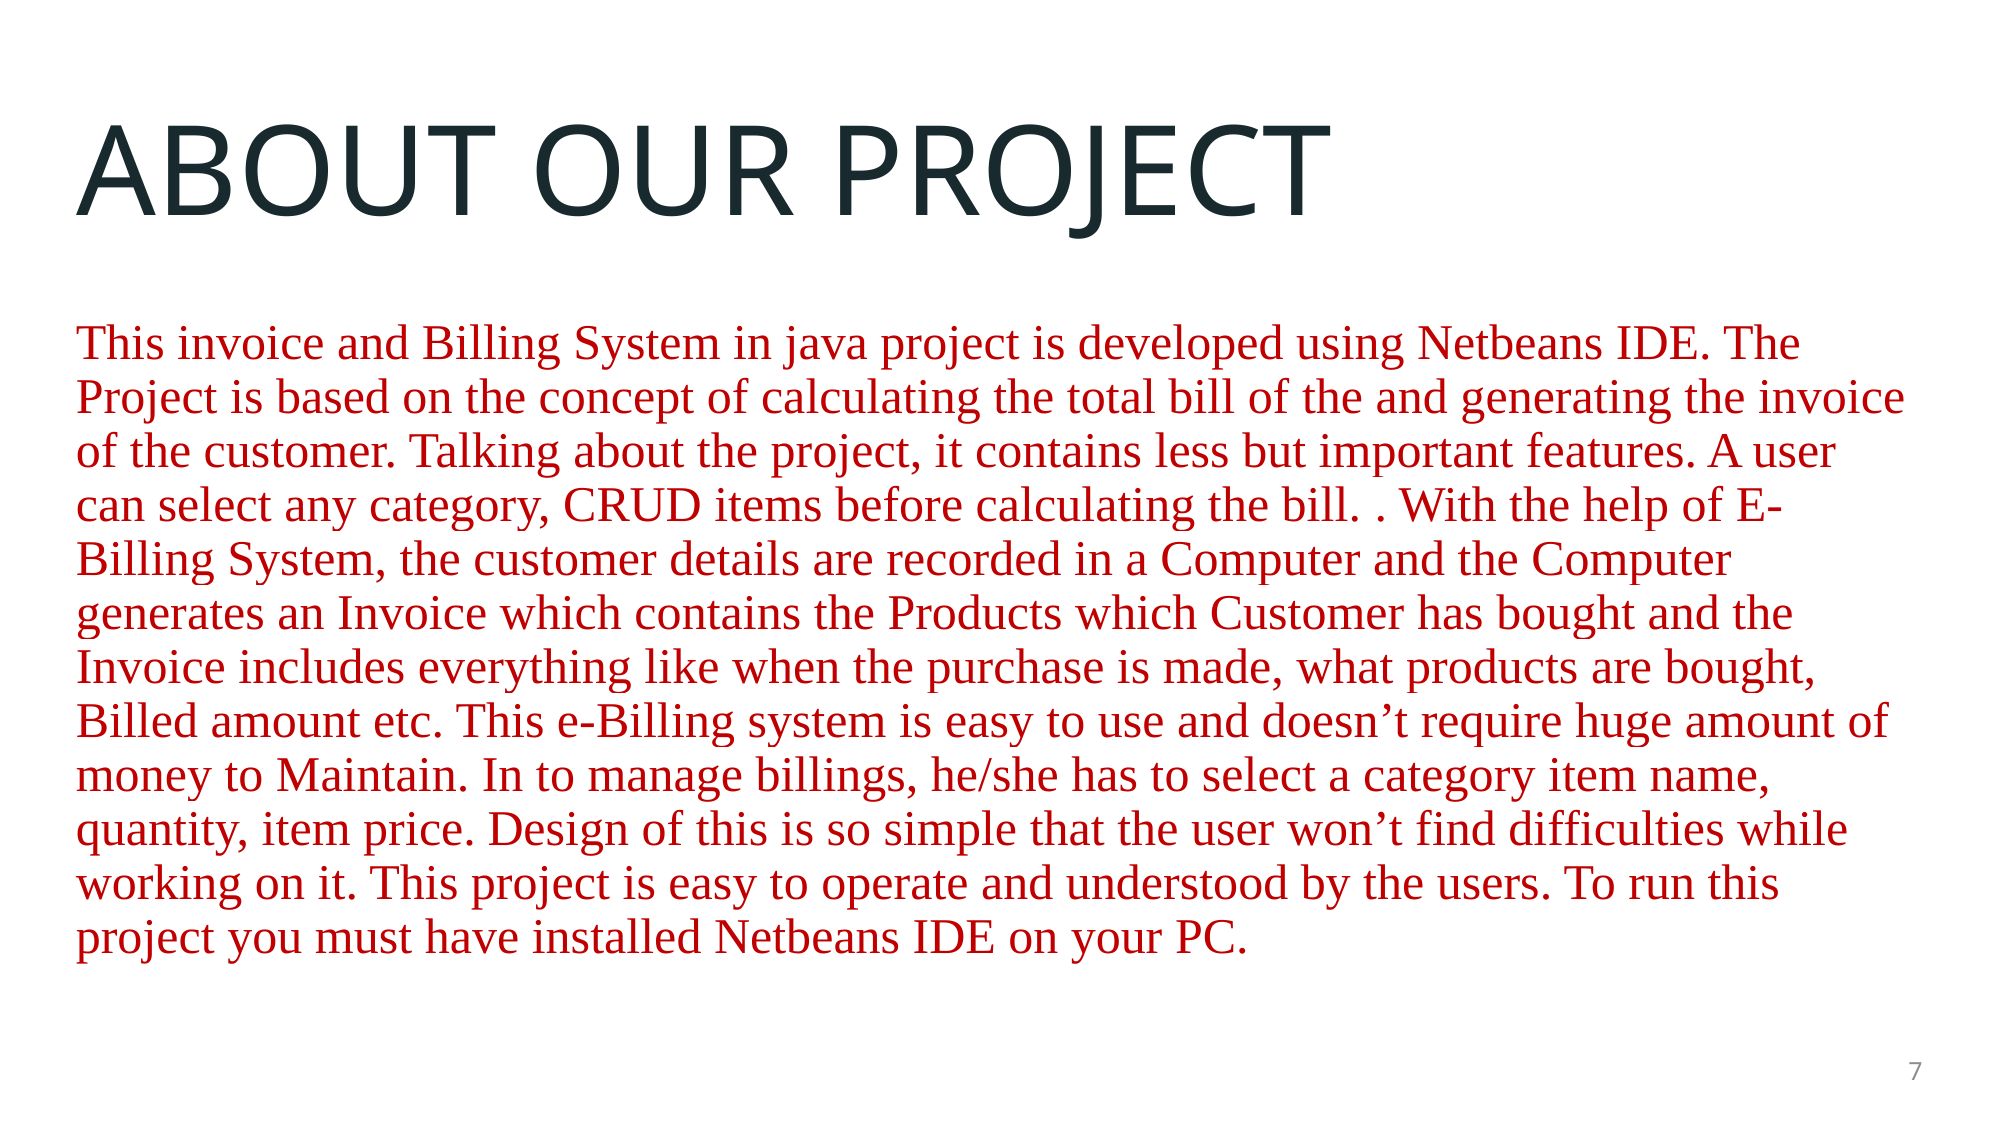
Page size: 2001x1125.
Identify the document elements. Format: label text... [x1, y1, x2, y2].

list This invoice and Billing System in java project is developed using Netbeans IDE. The Project is based on the concept of calculating the total bill of the and generating the invoice of the customer. Talking about the project, it contains less but important features. A user can select any category, CRUD items before calculating the bill. . With the help of E-Billing System, the customer details are recorded in a Computer and the Computer generates an Invoice which contains the Products which Customer has bought and the Invoice includes everything like when the purchase is made, what products are bought, Billed amount etc. This e-Billing system is easy to use and doesn’t require huge amount of money to Maintain. In to manage billings, he/she has to select a category item name, quantity, item price. Design of this is so simple that the user won’t find difficulties while working on it. This project is easy to operate and understood by the users. To run this project you must have installed Netbeans IDE on your PC. [60, 308, 1929, 1023]
title ABOUT OUR PROJECT [61, 100, 1809, 308]
slide_number 7 [1757, 1042, 1938, 1103]
